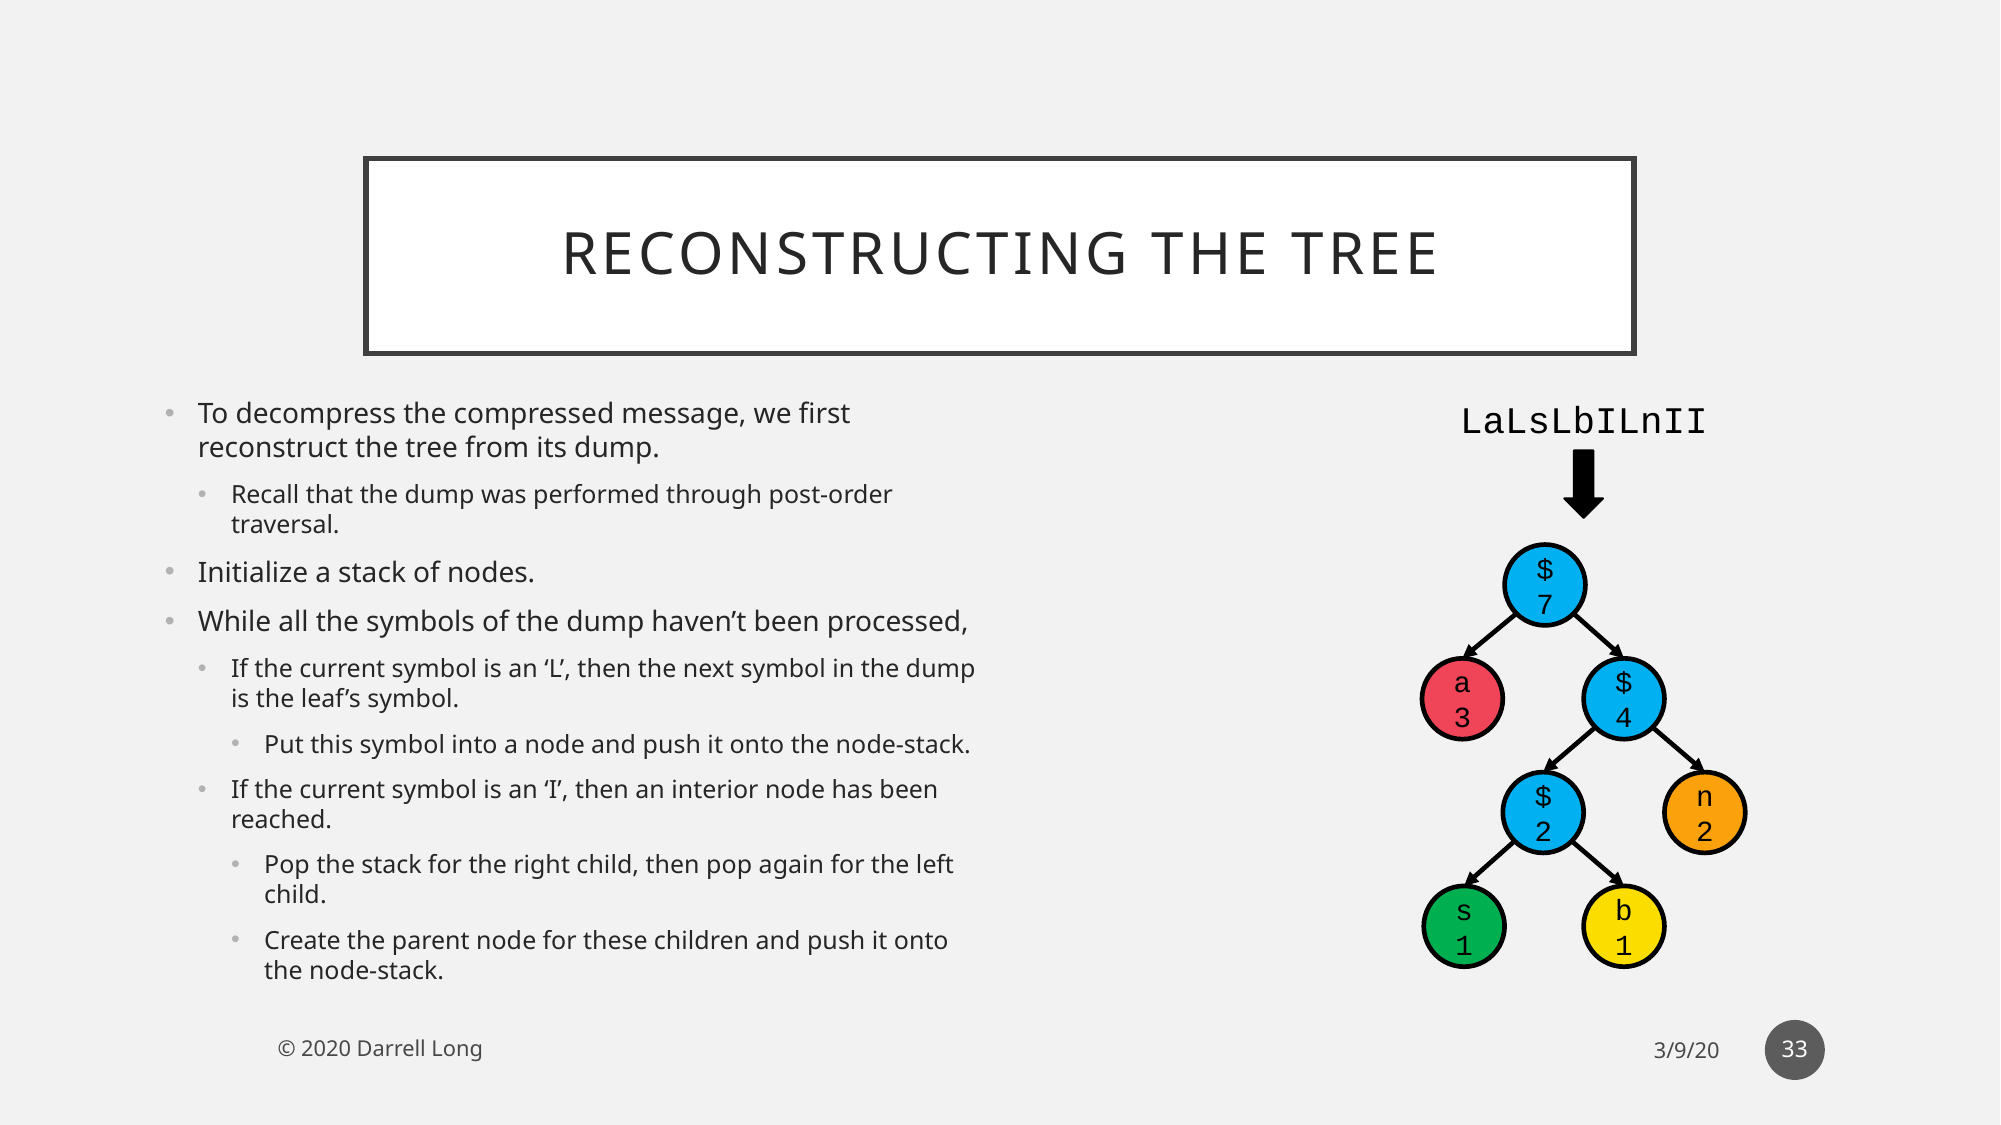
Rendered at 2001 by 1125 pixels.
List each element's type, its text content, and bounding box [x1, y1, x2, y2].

footer © 2020 Darrell Long [262, 1023, 1231, 1076]
slide_number 33 [1764, 1019, 1825, 1080]
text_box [1372, 388, 1795, 967]
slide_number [1283, 1023, 1735, 1077]
title Reconstructing the Tree [363, 156, 1637, 356]
list To decompress the compressed message, we first reconstruct the tree from its dump. Recall that the dump was performed through post-order traversal. Initialize a stack of nodes. While all the symbols of the dump haven’t been processed, If the current symbol is an ‘L’, then the next symbol in the dump is the leaf’s symbol. Put this symbol into a node and push it onto the node-stack. If the current symbol is an ‘I’, then an interior node has been reached. Pop the stack for the right child, then pop again for the left child. Create the parent node for these children and push it onto the node-stack. [149, 388, 1000, 1040]
